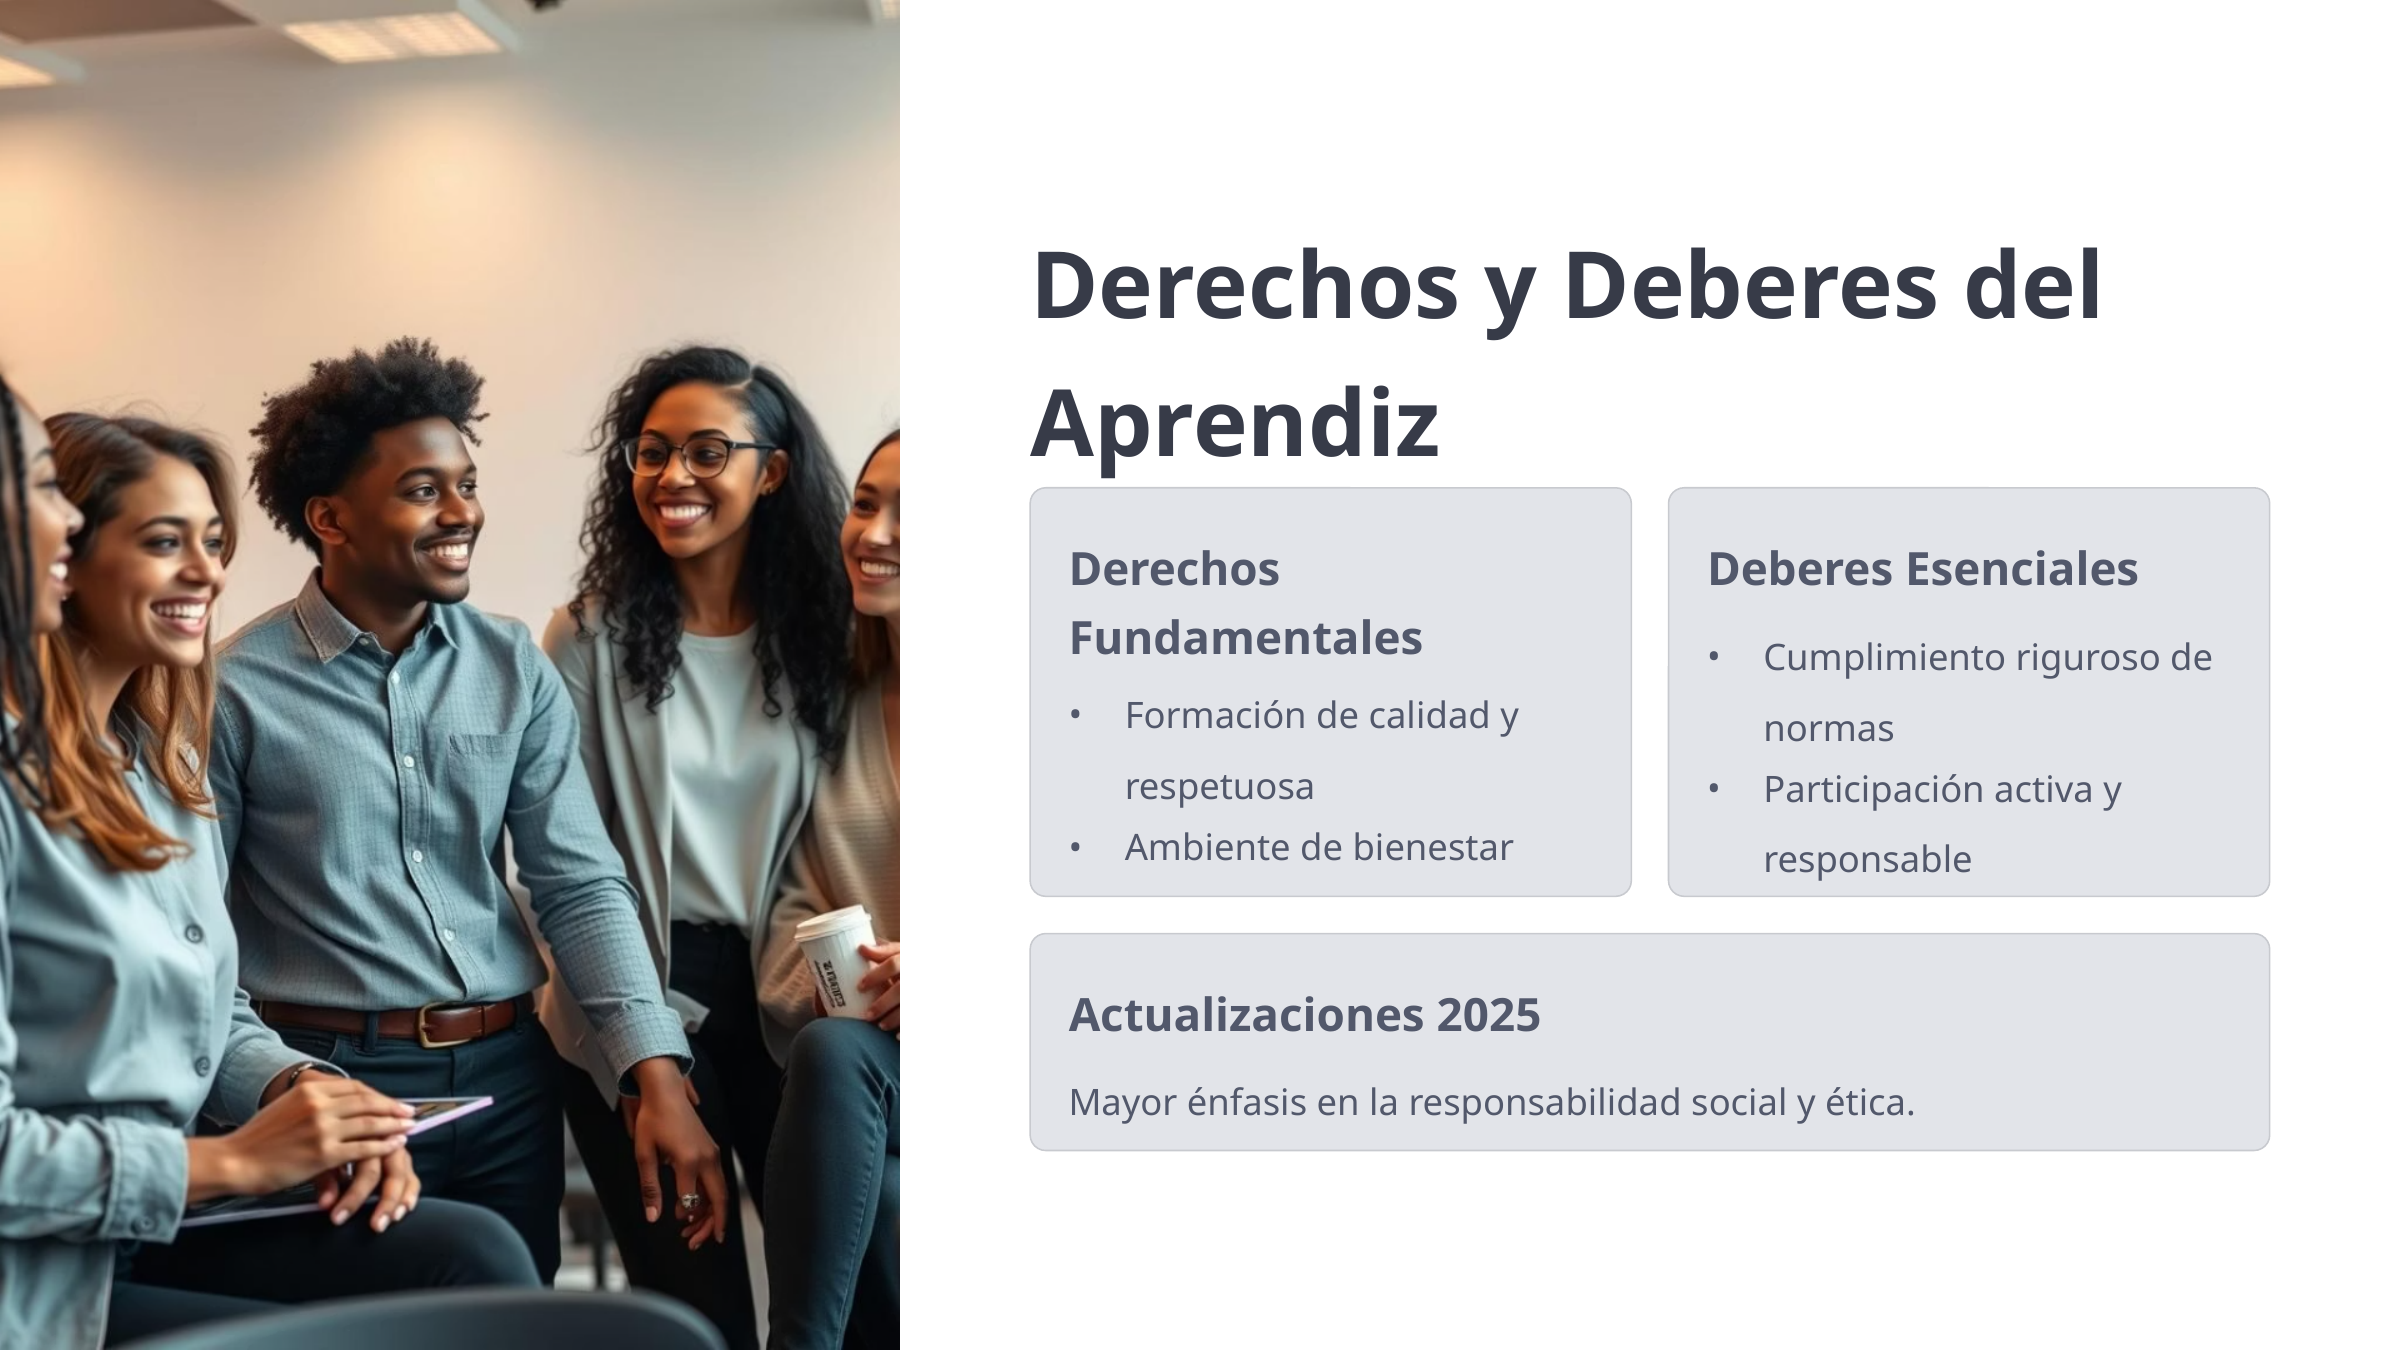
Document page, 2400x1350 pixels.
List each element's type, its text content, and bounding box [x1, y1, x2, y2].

text_box Derechos Fundamentales [1068, 526, 1593, 643]
text_box [1030, 487, 1632, 897]
text_box Participación activa y responsable [1706, 738, 2232, 858]
text_box Ambiente de bienestar [1068, 796, 1593, 857]
picture [0, 0, 901, 1350]
text_box Derechos y Deberes del Aprendiz [1030, 199, 2270, 432]
text_box [1668, 487, 2270, 897]
text_box Formación de calidad y respetuosa [1068, 664, 1593, 784]
text_box [1030, 933, 2270, 1151]
text_box Cumplimiento riguroso de normas [1706, 606, 2232, 726]
text_box Actualizaciones 2025 [1068, 971, 1549, 1031]
text_box Mayor énfasis en la responsabilidad social y ética. [1068, 1052, 2232, 1112]
text_box Deberes Esenciales [1706, 526, 2173, 585]
